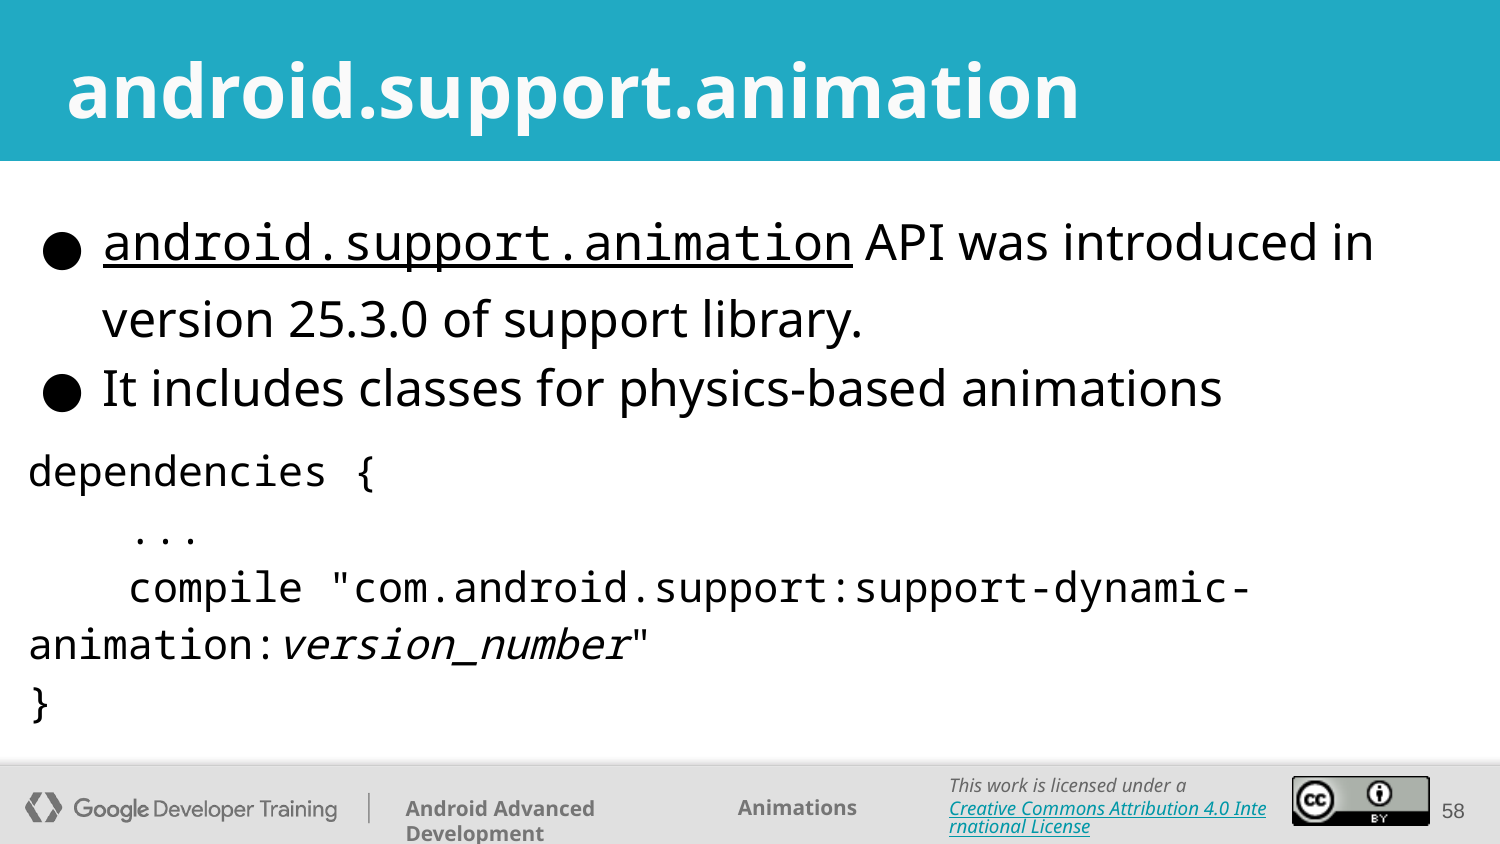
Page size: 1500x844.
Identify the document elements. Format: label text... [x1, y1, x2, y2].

list android.support.animation API was introduced in version 25.3.0 of support library. It includes classes for physics-based animations dependencies { ... compile "com.android.support:support-dynamic-animation:version_number" } [12, 185, 1480, 720]
slide_number ‹#› [1389, 777, 1480, 842]
title android.support.animation [51, 28, 1449, 122]
picture [0, 161, 1500, 844]
